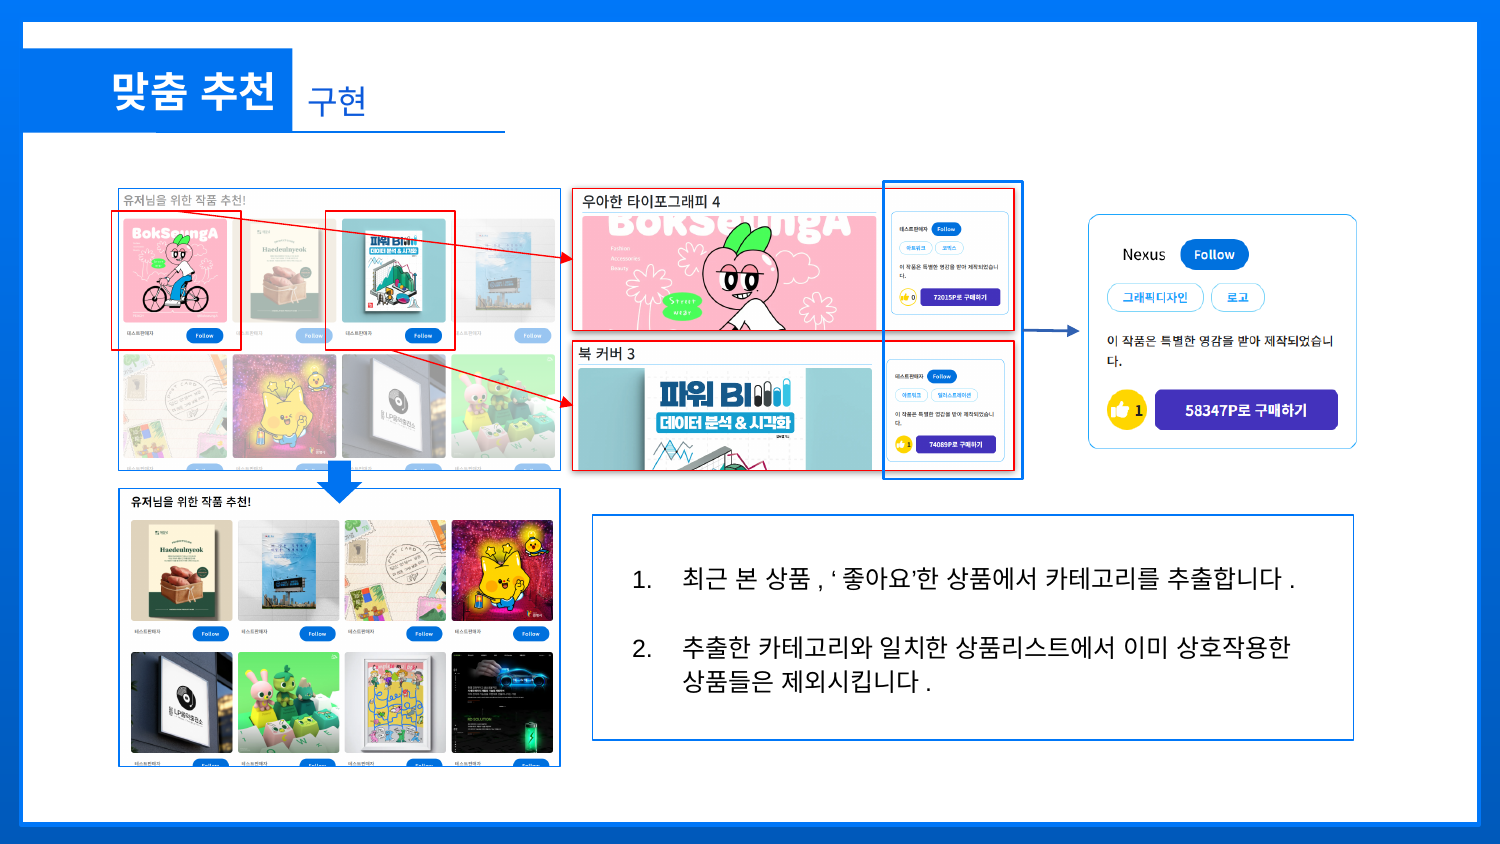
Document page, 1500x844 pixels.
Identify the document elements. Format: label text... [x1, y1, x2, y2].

picture [119, 188, 560, 471]
picture [572, 188, 1014, 330]
text_box 맞춤 추천 [19, 48, 292, 133]
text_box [176, 210, 574, 260]
picture [1079, 197, 1374, 465]
text_box 구현 [292, 48, 500, 131]
text_box [316, 478, 363, 487]
text_box [883, 332, 1023, 479]
text_box 최근 본 상품, ‘좋아요’한 상품에서 카테고리를 추출합니다. 추출한 카테고리와 일치한 상품리스트에서 이미 상호작용한 상품들은 제외시킵니다. [592, 514, 1354, 741]
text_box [390, 349, 574, 406]
text_box [20, 19, 1479, 825]
picture [119, 488, 560, 767]
picture [572, 341, 1014, 470]
text_box [883, 181, 1023, 331]
